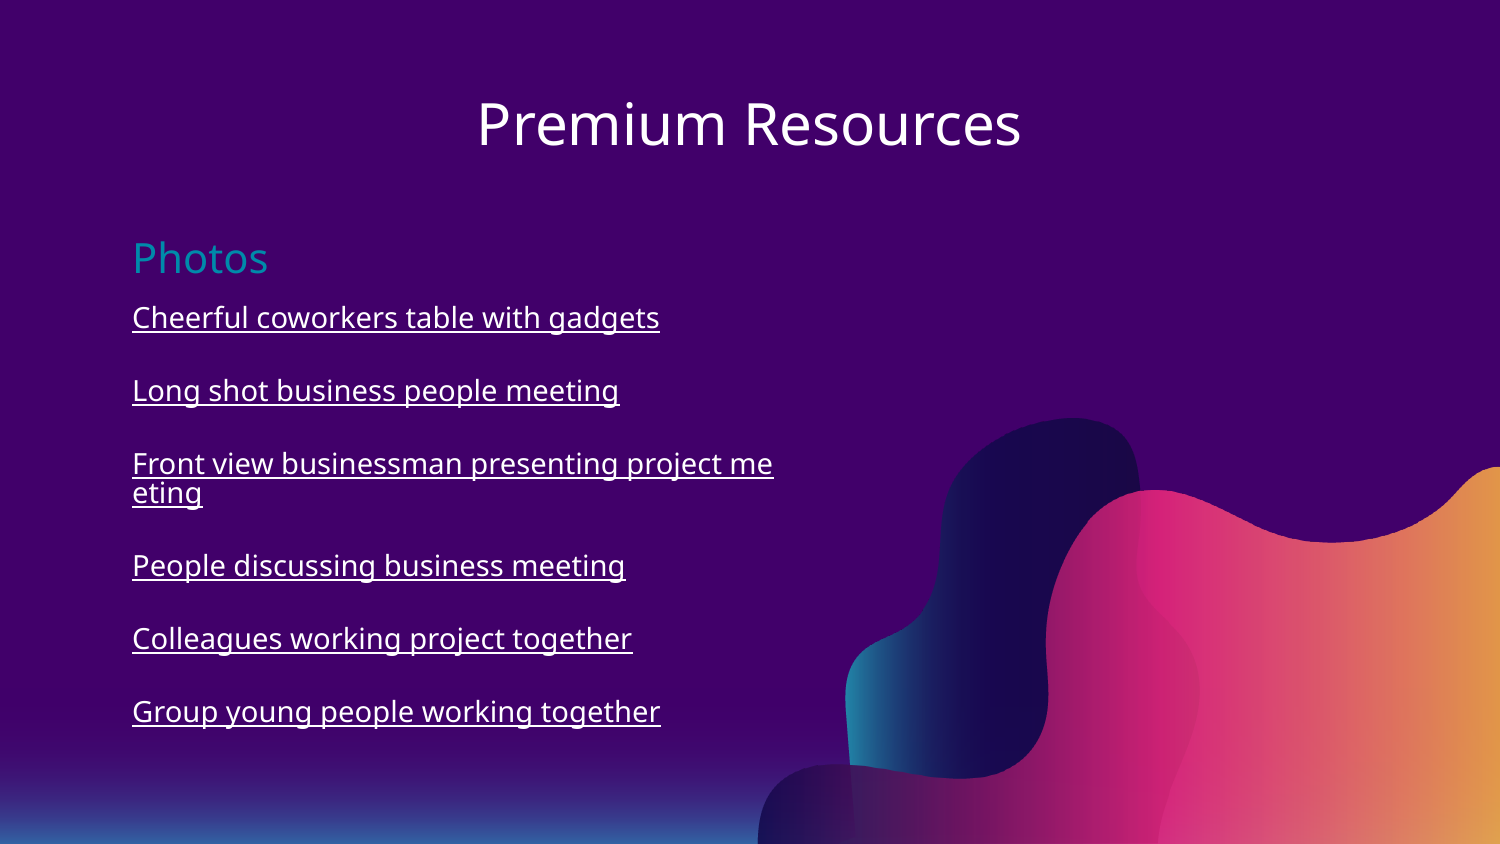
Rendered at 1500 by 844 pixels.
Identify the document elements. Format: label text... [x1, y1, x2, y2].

picture [0, 418, 1500, 844]
title Premium Resources [116, 71, 1383, 166]
subtitle Cheerful coworkers table with gadgets Long shot business people meeting Front view businessman presenting project meeting People discussing business meeting Colleagues working project together Group young people working together [116, 284, 790, 739]
title Photos [116, 217, 790, 284]
